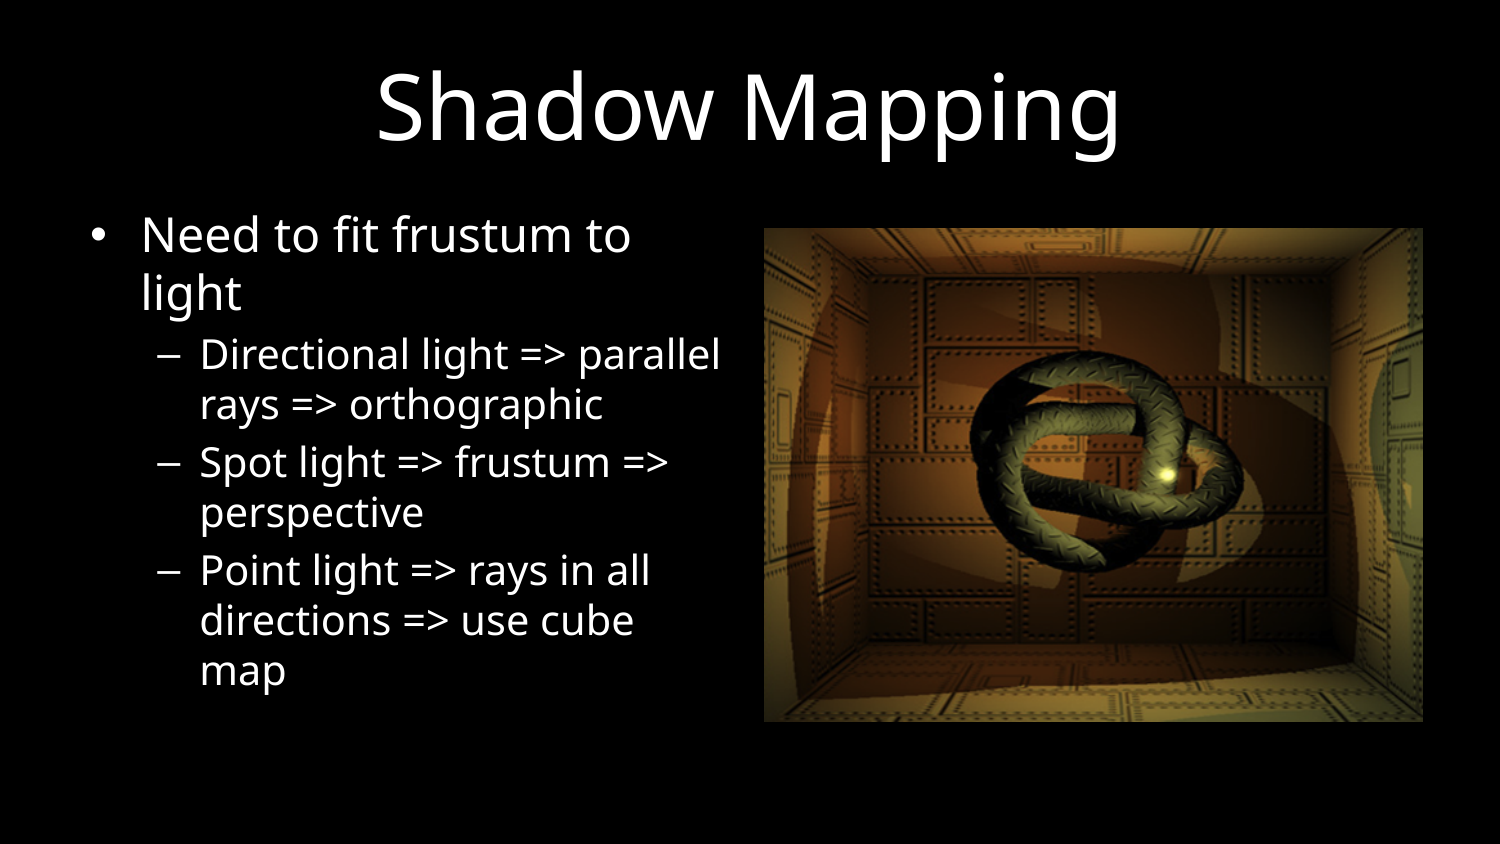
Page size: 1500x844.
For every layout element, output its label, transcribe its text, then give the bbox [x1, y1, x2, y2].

list Need to fit frustum to light Directional light => parallel rays => orthographic Spot light => frustum => perspective Point light => rays in all directions => use cube map [75, 196, 738, 754]
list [764, 228, 1423, 723]
title Shadow Mapping [75, 33, 1425, 175]
